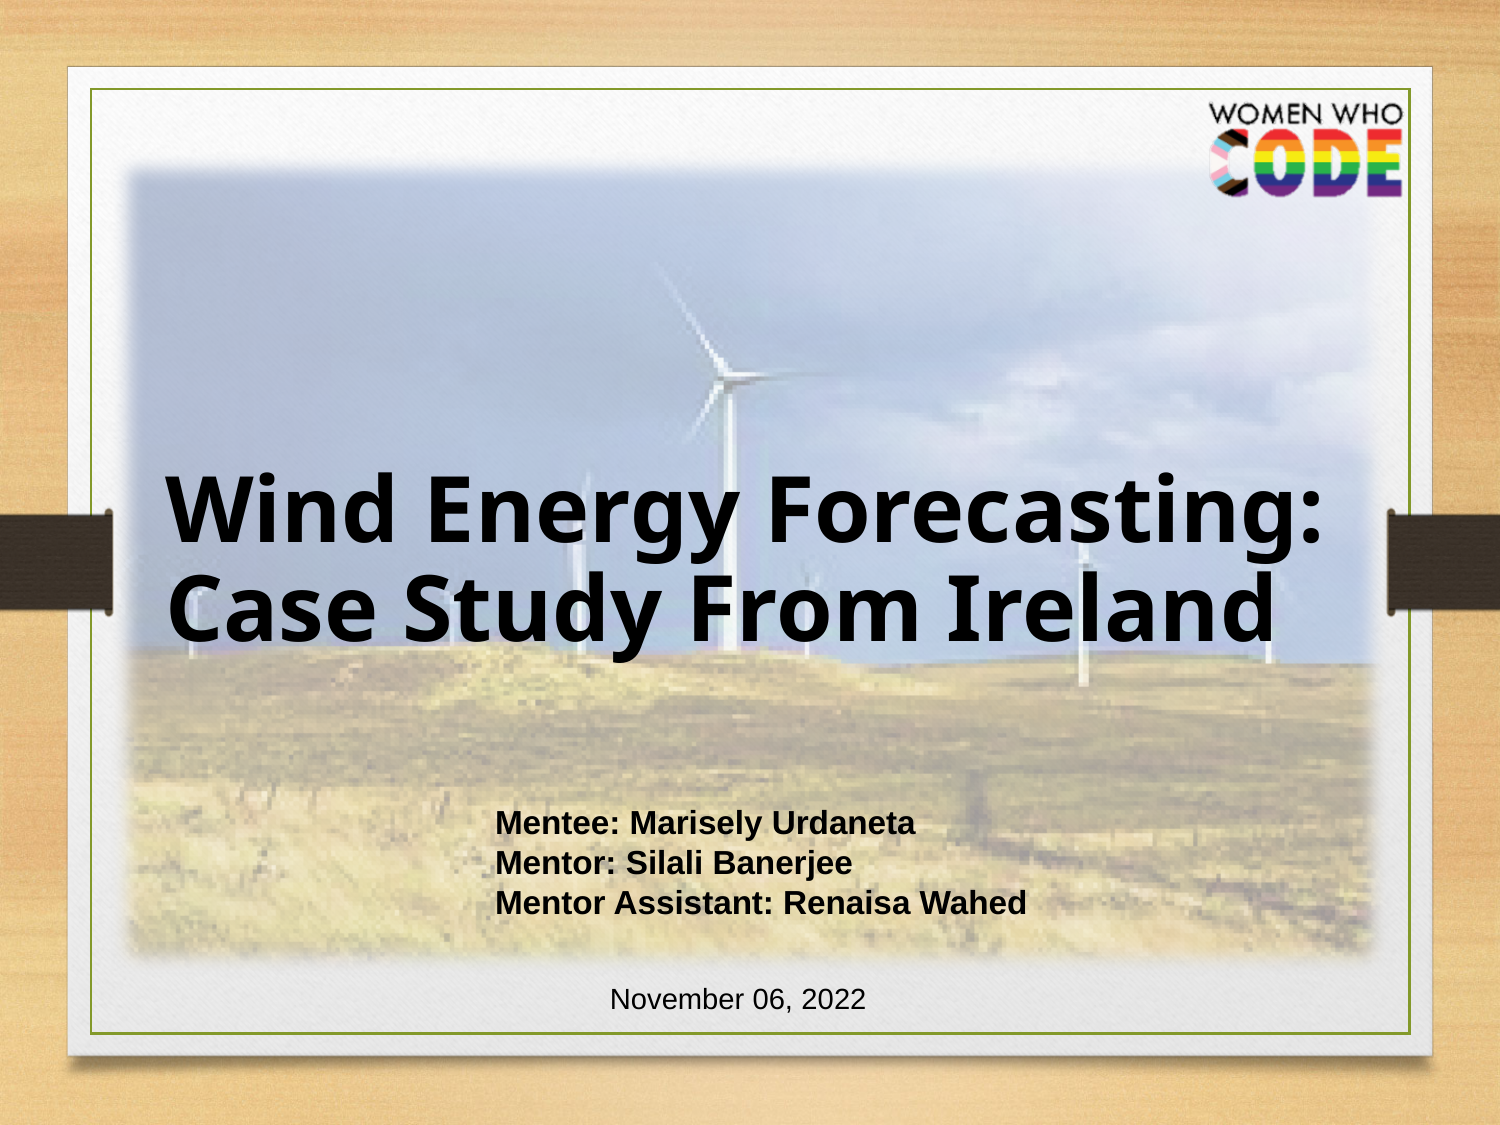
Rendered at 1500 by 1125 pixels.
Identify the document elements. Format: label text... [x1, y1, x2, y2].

text_box Wind Energy Forecasting: Case Study From Ireland [1389, 442, 1400, 683]
picture [0, 0, 1500, 1125]
text_box November 06, 2022 [595, 974, 955, 1023]
